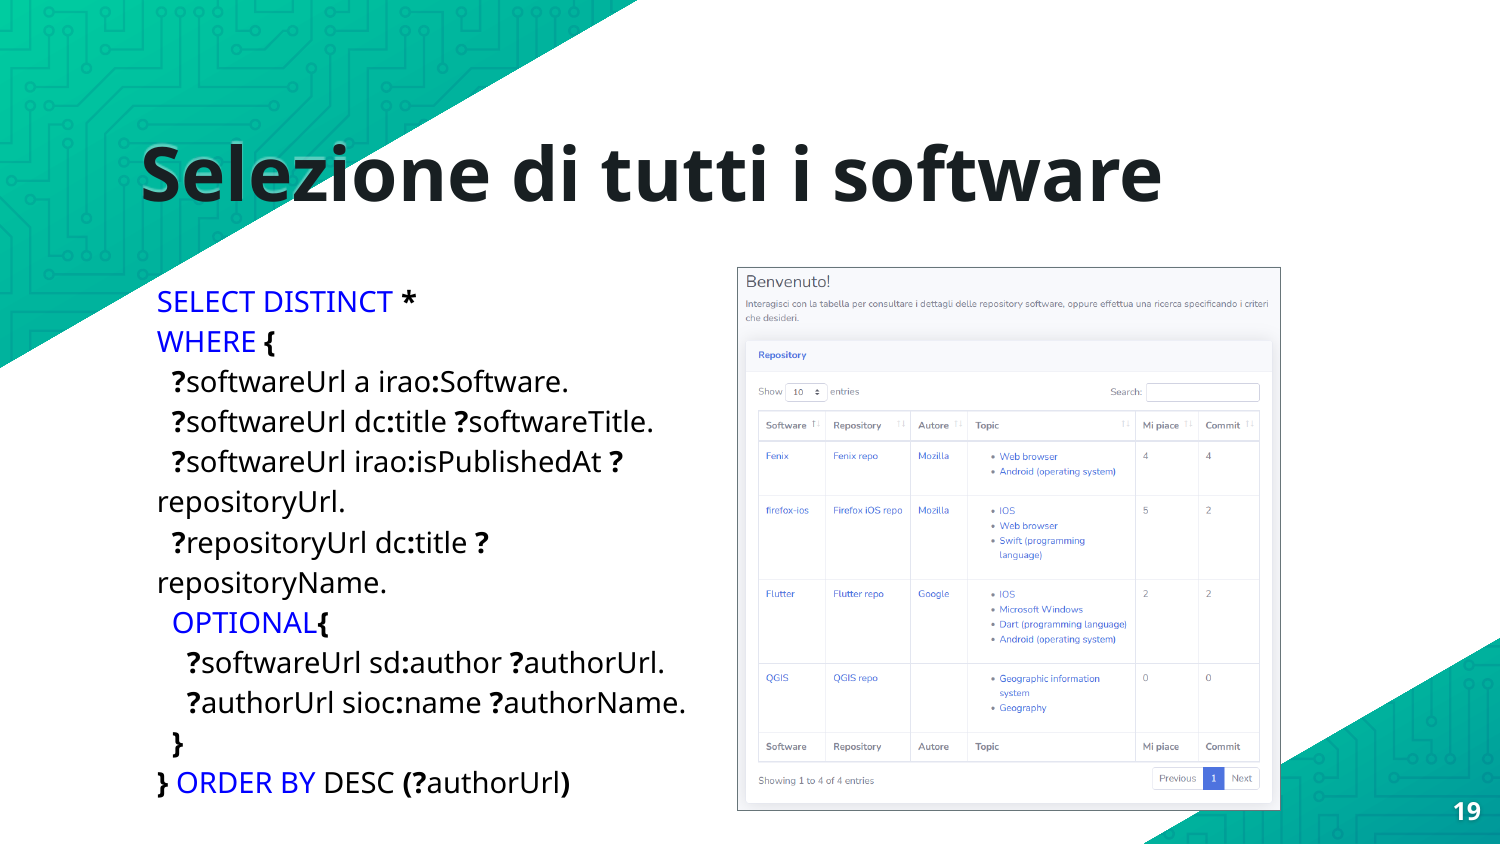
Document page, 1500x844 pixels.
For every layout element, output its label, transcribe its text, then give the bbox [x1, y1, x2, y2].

slide_number 19 [1391, 779, 1482, 844]
title Selezione di tutti i software [140, 137, 1360, 219]
picture [736, 266, 1281, 811]
list SELECT DISTINCT * WHERE { ?softwareUrl a irao:Software. ?softwareUrl dc:title ?softwareTitle. ?softwareUrl irao:isPublishedAt ?repositoryUrl. ?repositoryUrl dc:title ?repositoryName. OPTIONAL{ ?softwareUrl sd:author ?authorUrl. ?authorUrl sioc:name ?authorName. } } ORDER BY DESC (?authorUrl) [140, 267, 711, 811]
